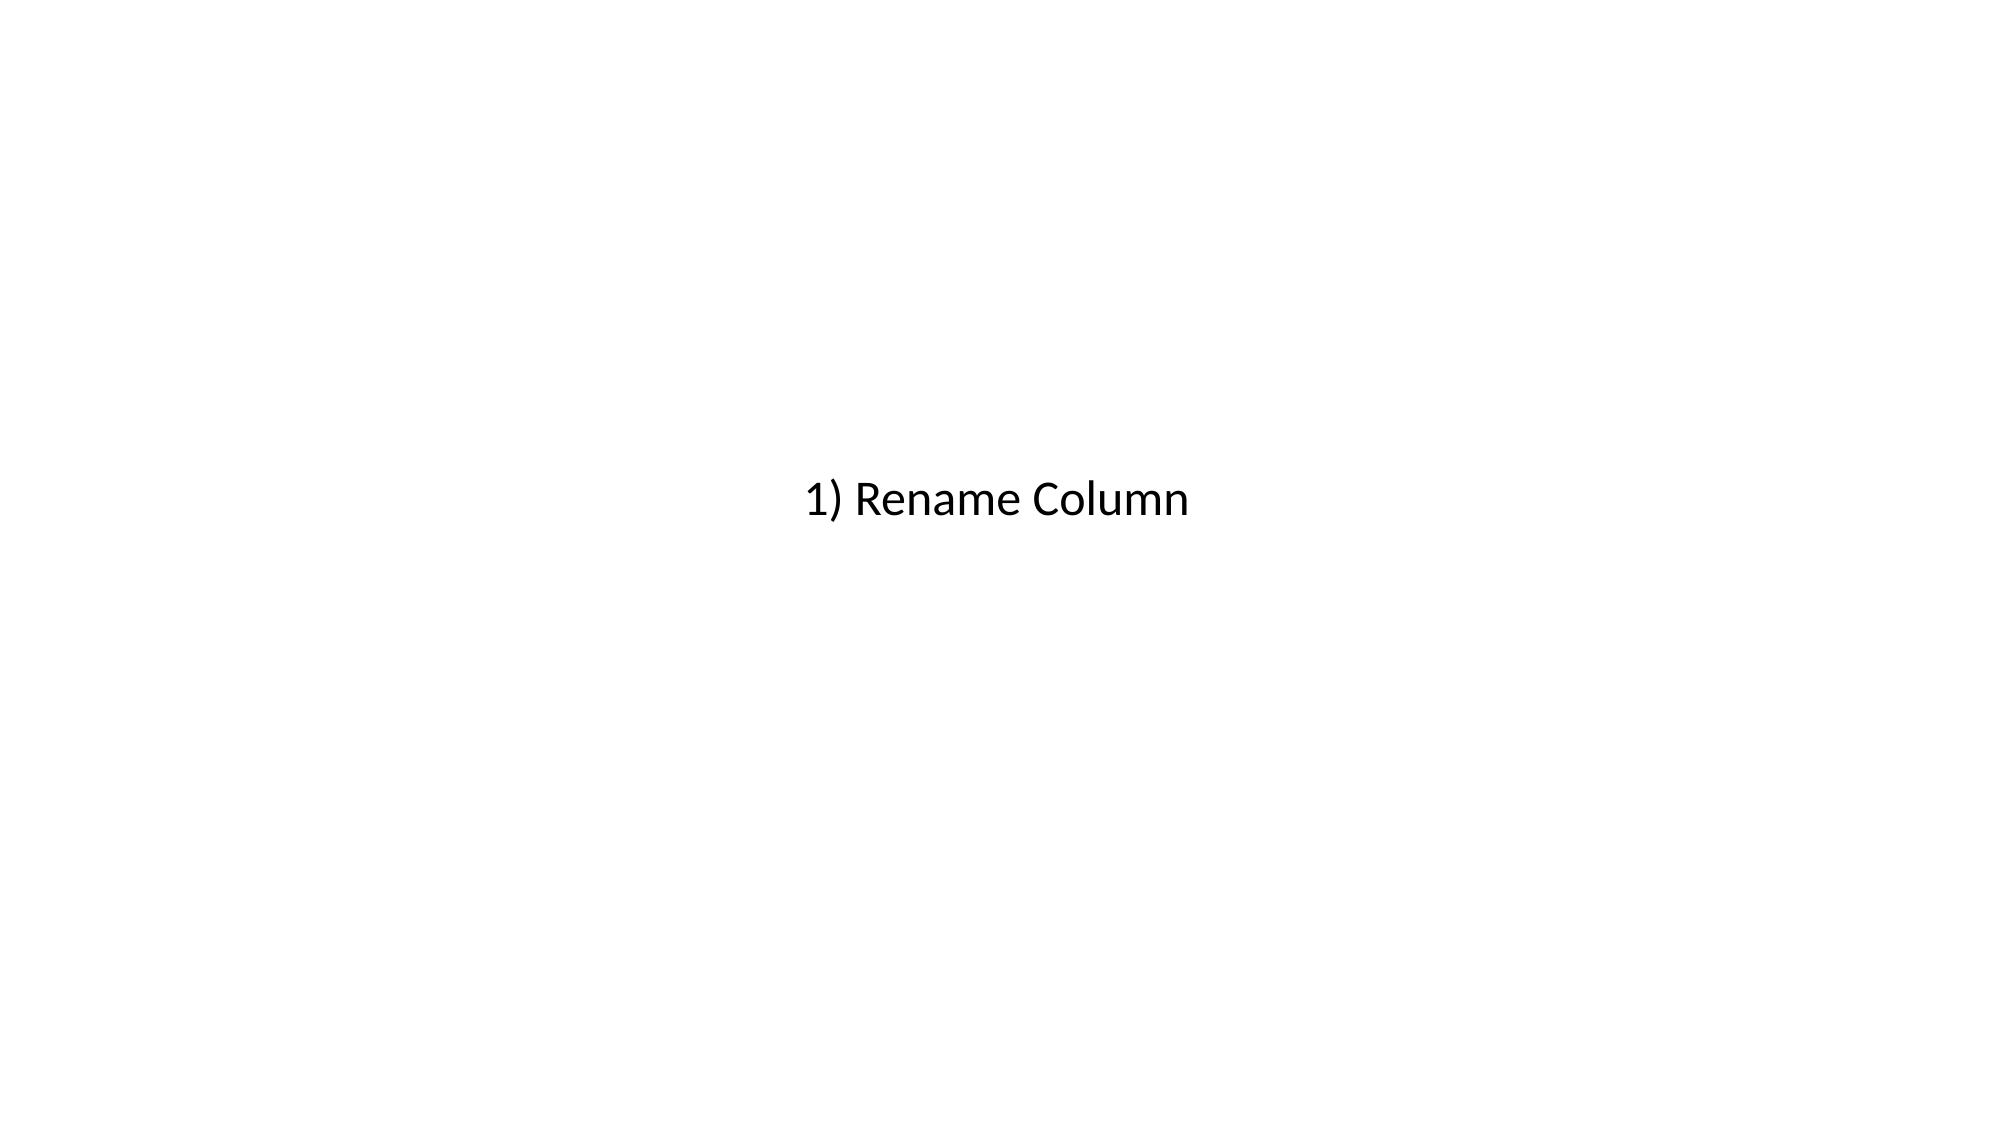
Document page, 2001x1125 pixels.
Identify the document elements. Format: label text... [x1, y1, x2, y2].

text_box 1) Rename Column [788, 457, 1205, 533]
